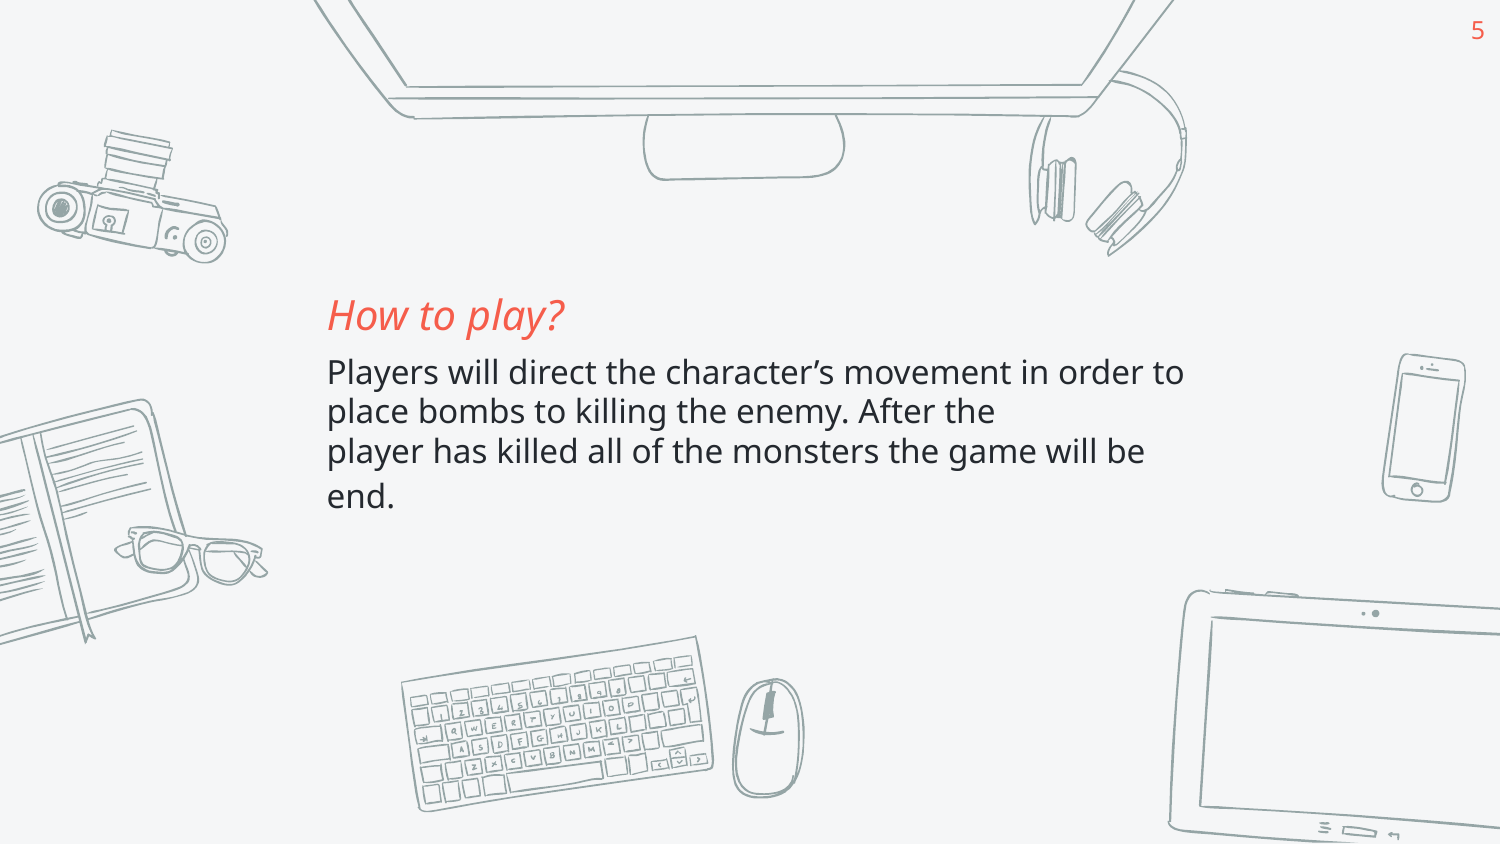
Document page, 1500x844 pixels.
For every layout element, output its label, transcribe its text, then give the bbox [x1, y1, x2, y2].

slide_number 5 [1435, 0, 1500, 53]
list How to play? Players will direct the character’s movement in order to place bombs to killing the enemy. After the player has killed all of the monsters the game will be end. [311, 271, 1211, 770]
